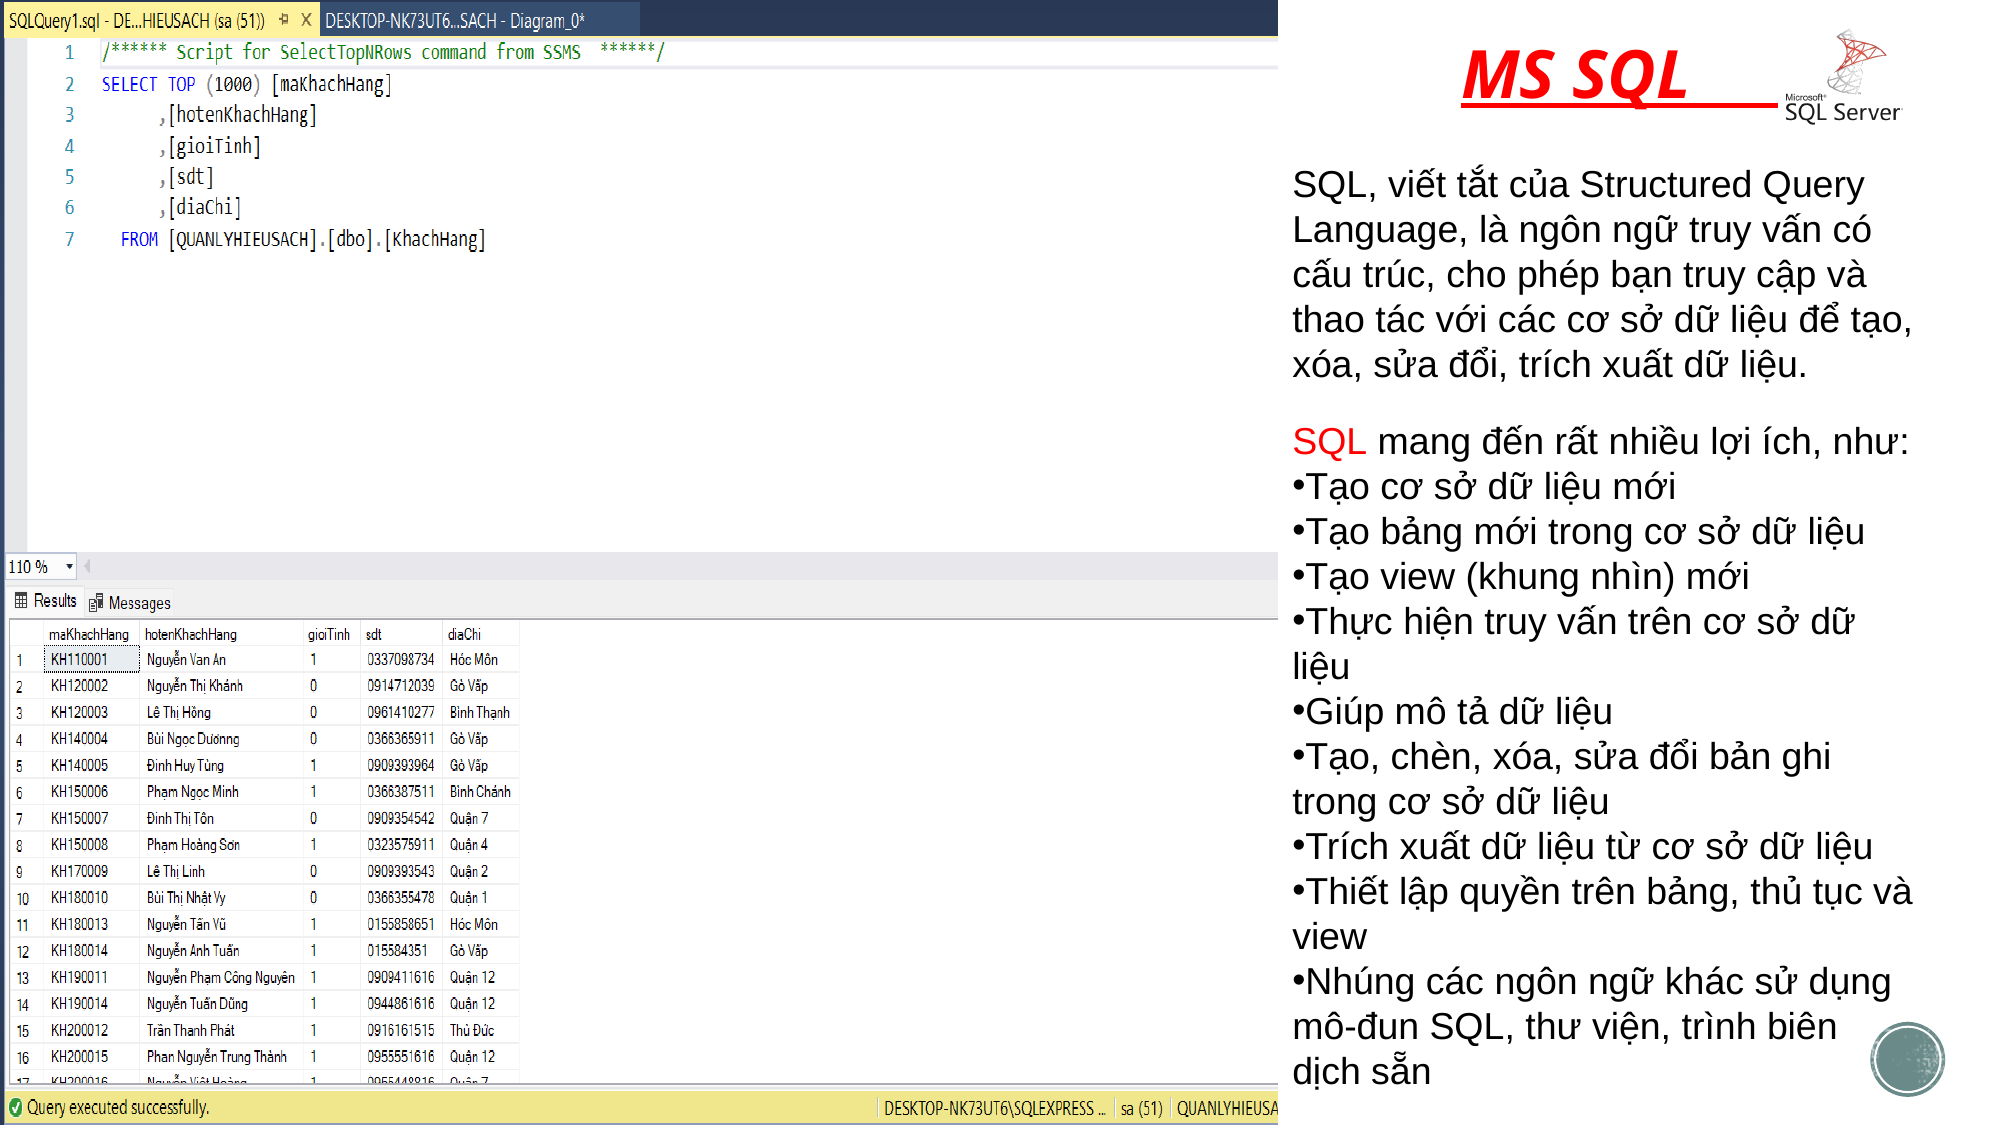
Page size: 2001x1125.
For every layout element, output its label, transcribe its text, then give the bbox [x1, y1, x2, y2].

picture [1786, 18, 1903, 135]
text_box SQL mang đến rất nhiều lợi ích, như: Tạo cơ sở dữ liệu mới Tạo bảng mới trong cơ sở dữ liệu Tạo view (khung nhìn) mới Thực hiện truy vấn trên cơ sở dữ liệu Giúp mô tả dữ liệu Tạo, chèn, xóa, sửa đổi bản ghi trong cơ sở dữ liệu Trích xuất dữ liệu từ cơ sở dữ liệu Thiết lập quyền trên bảng, thủ tục và view Nhúng các ngôn ngữ khác sử dụng mô-đun SQL, thư viện, trình biên dịch sẵn [1279, 409, 1930, 1100]
picture [0, 0, 1278, 1125]
text_box SQL, viết tắt của Structured Query Language, là ngôn ngữ truy vấn có cấu trúc, cho phép bạn truy cập và thao tác với các cơ sở dữ liệu để tạo, xóa, sửa đổi, trích xuất dữ liệu. [1279, 152, 1942, 393]
title MS SQL [1279, 0, 2000, 153]
